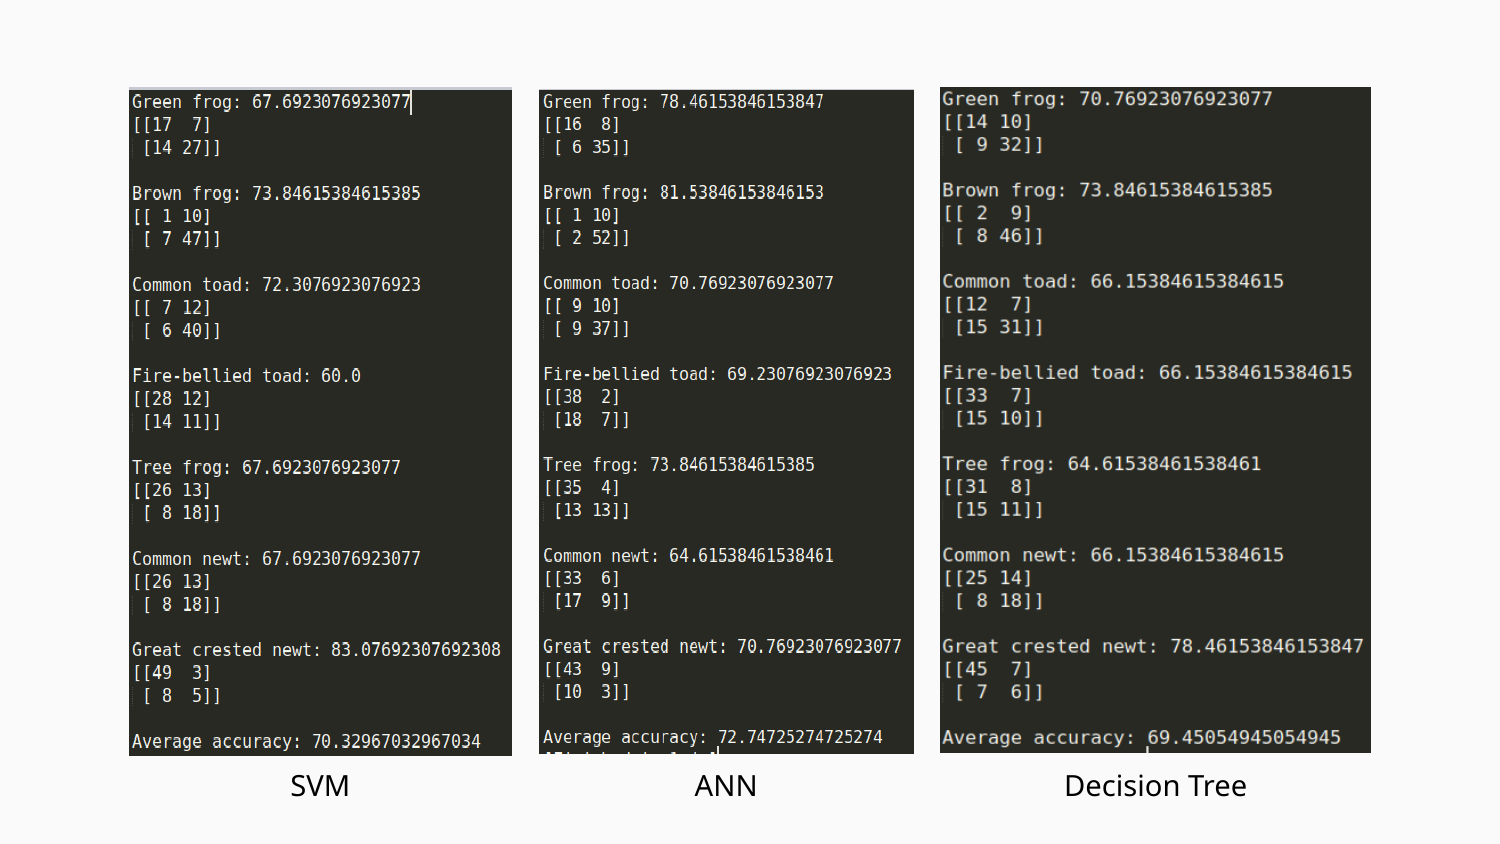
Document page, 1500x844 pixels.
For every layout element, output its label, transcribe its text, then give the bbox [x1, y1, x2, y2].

text_box SVM [204, 764, 437, 807]
text_box Decision Tree [1039, 762, 1272, 807]
picture [538, 89, 914, 755]
picture [940, 87, 1371, 753]
picture [128, 87, 512, 756]
text_box ANN [610, 762, 843, 807]
